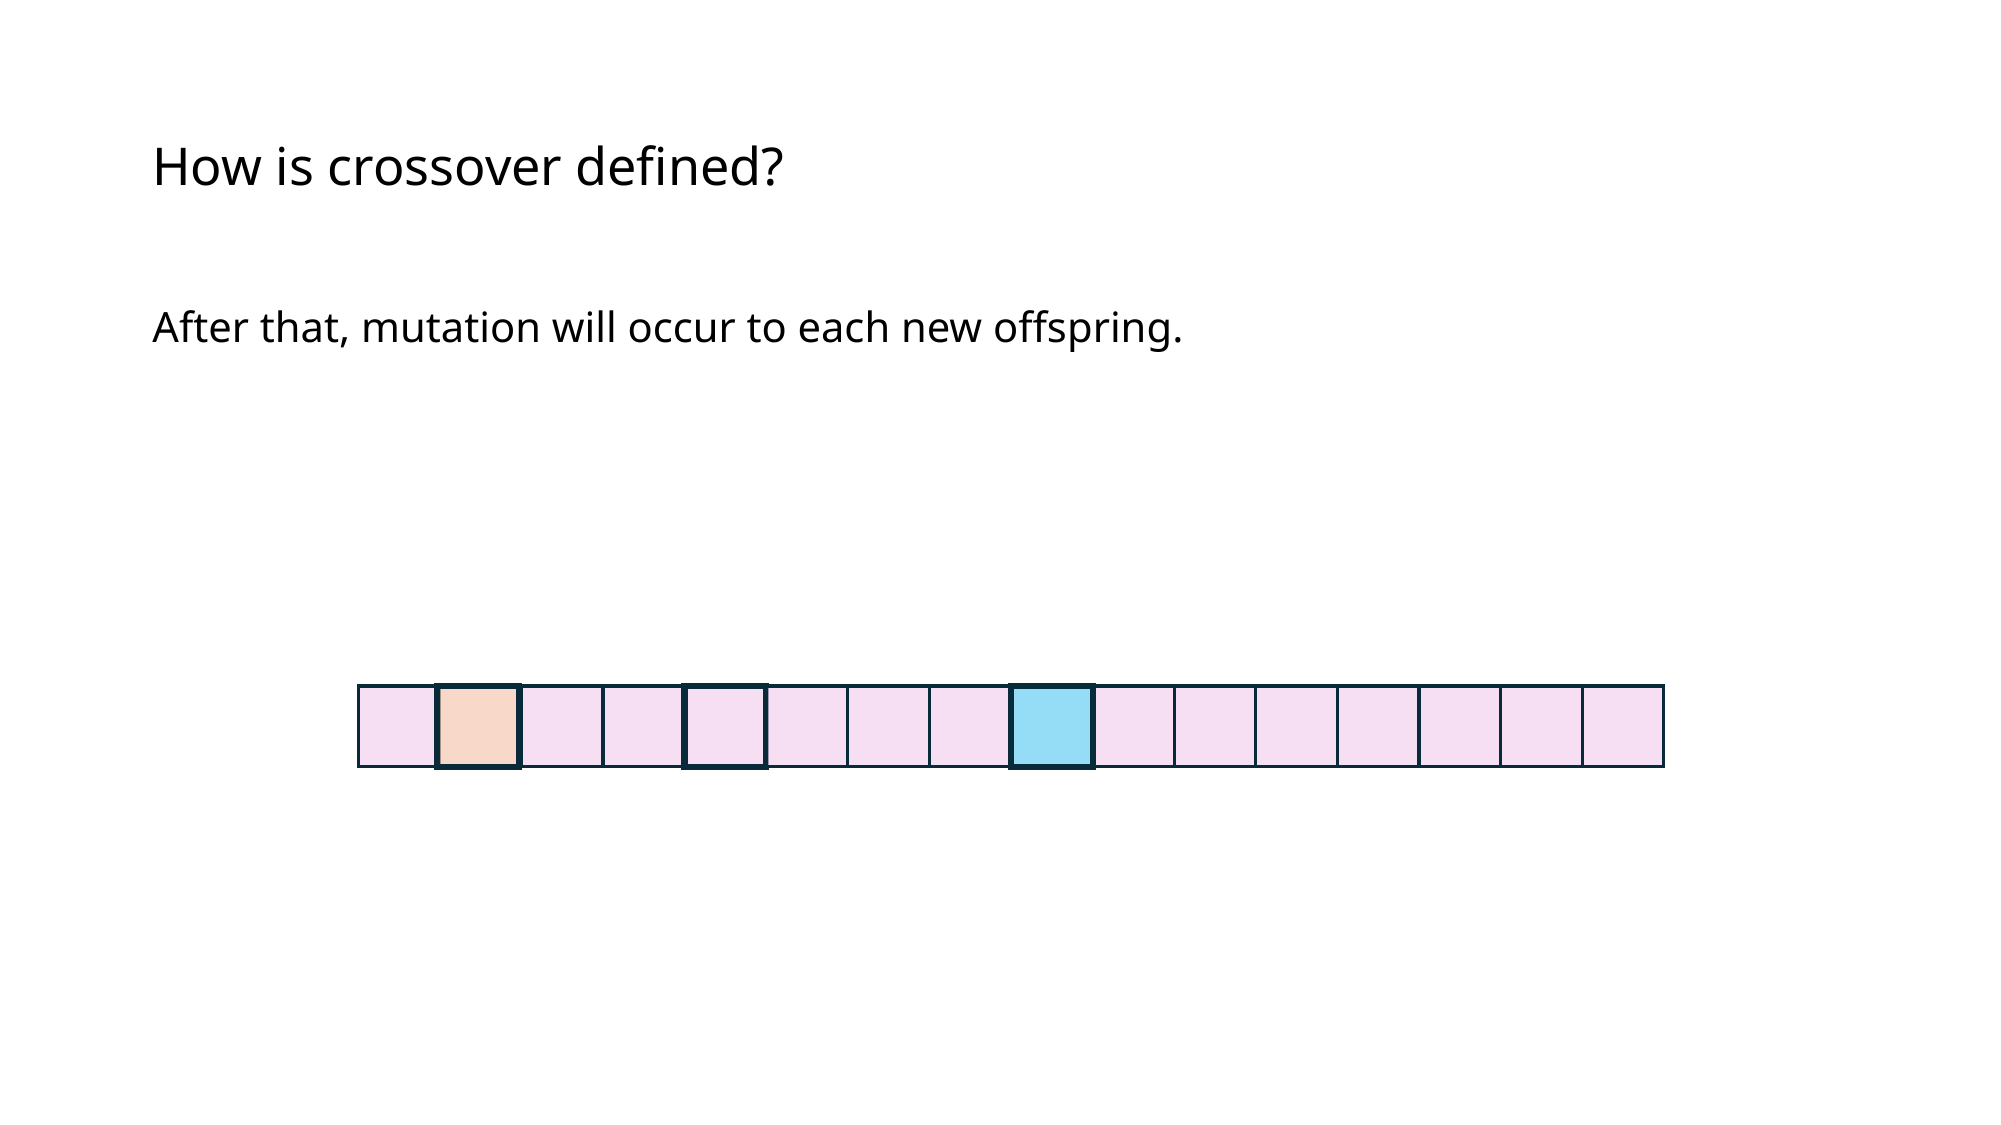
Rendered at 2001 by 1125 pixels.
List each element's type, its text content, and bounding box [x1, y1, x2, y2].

text_box [1499, 684, 1581, 768]
text_box [601, 684, 683, 768]
text_box [520, 684, 601, 768]
text_box [1254, 684, 1336, 768]
text_box [1418, 684, 1499, 768]
text_box [1094, 684, 1173, 768]
text_box [765, 684, 846, 768]
text_box [1173, 684, 1254, 768]
text_box [846, 684, 928, 768]
title How is crossover defined? [137, 59, 1863, 278]
text_box [683, 684, 765, 768]
list After that, mutation will occur to each new offspring. [137, 299, 1863, 435]
text_box [1336, 684, 1418, 768]
text_box [1581, 684, 1665, 768]
text_box [436, 684, 520, 768]
text_box [1010, 684, 1094, 768]
text_box [928, 684, 1010, 768]
text_box [357, 684, 436, 768]
